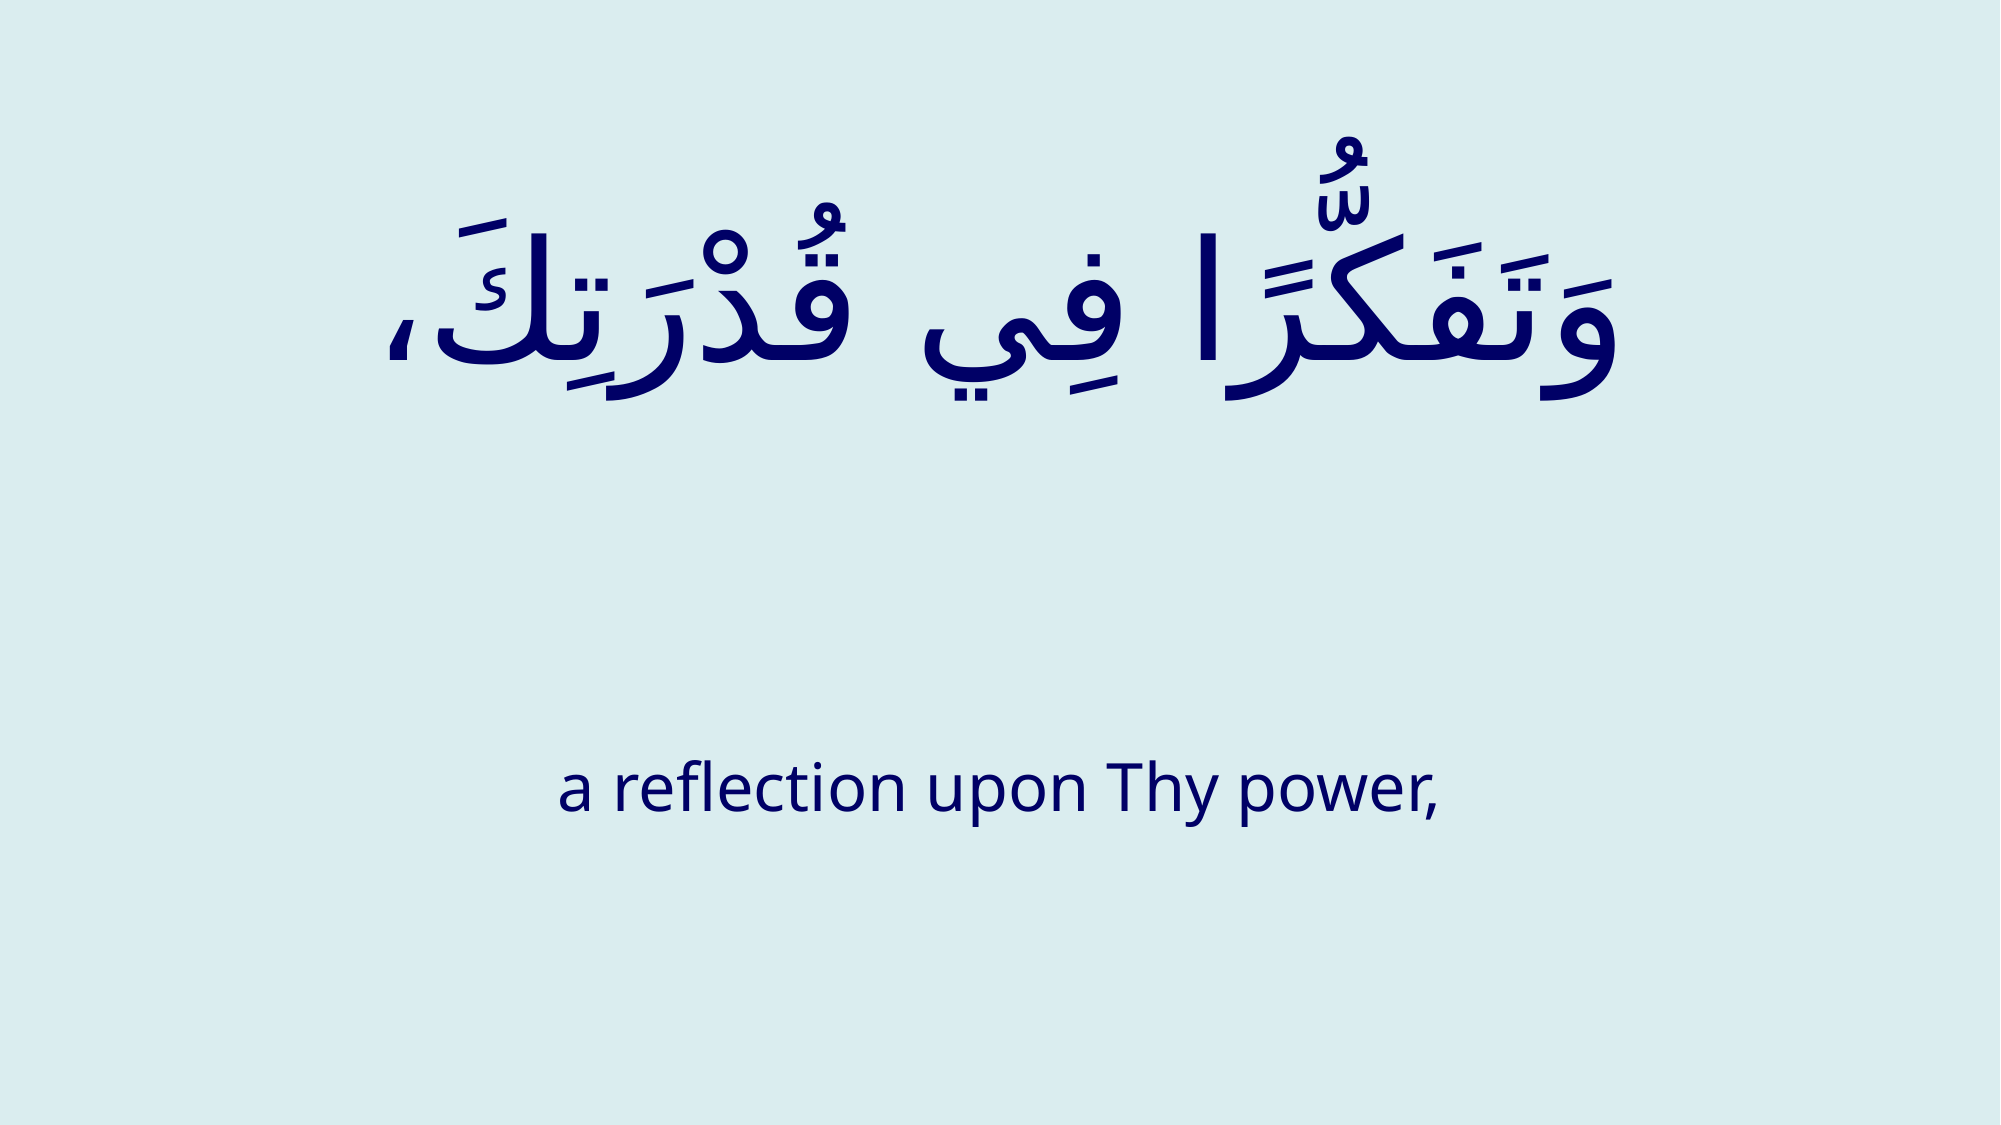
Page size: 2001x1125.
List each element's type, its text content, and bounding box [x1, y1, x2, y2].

title وَتَفَكُّرًا فِي قُدْرَتِكَ، [0, 200, 2000, 388]
list a reflection upon Thy power, [356, 737, 1644, 1050]
